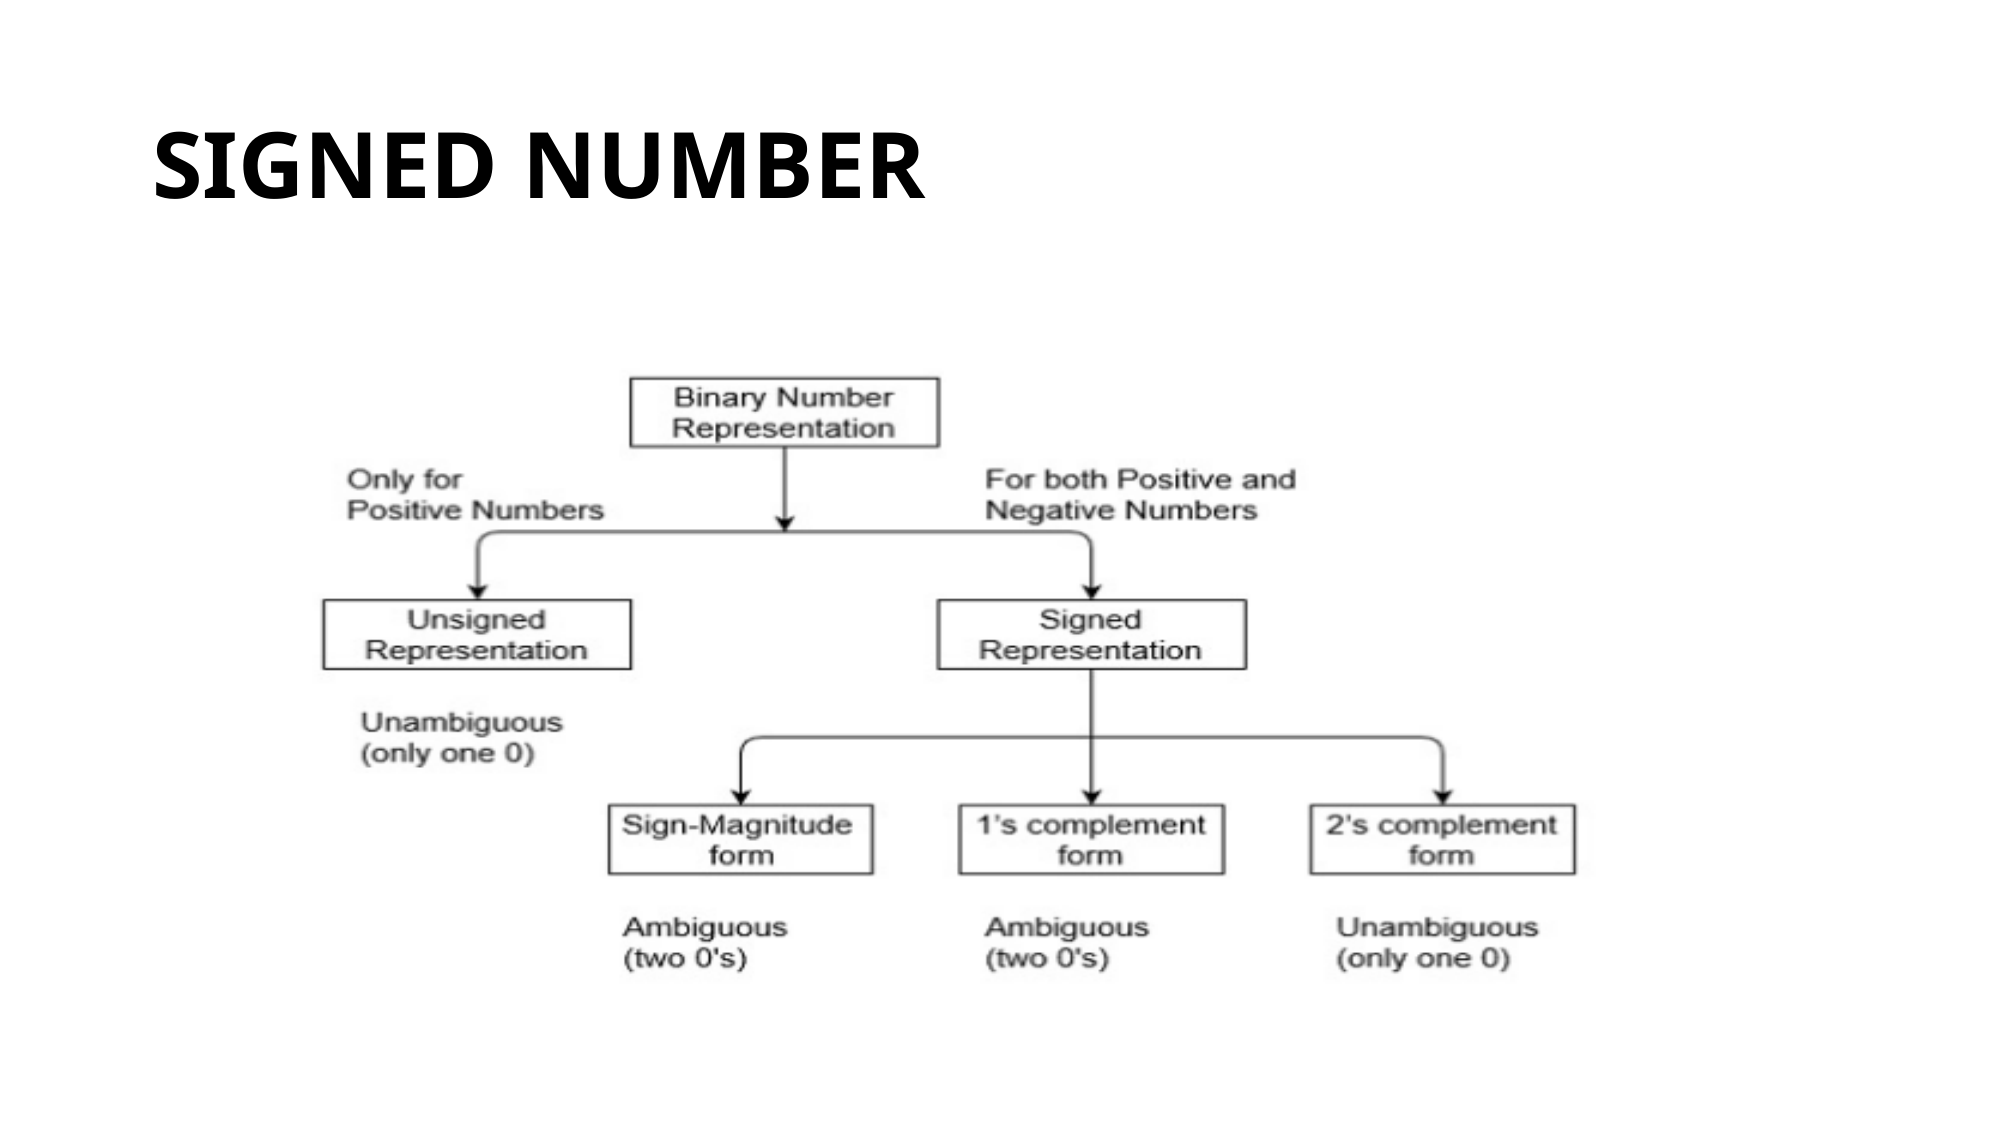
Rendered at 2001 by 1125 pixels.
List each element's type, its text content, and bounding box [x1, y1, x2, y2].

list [230, 326, 1622, 985]
title SIGNED NUMBER [137, 59, 1863, 278]
